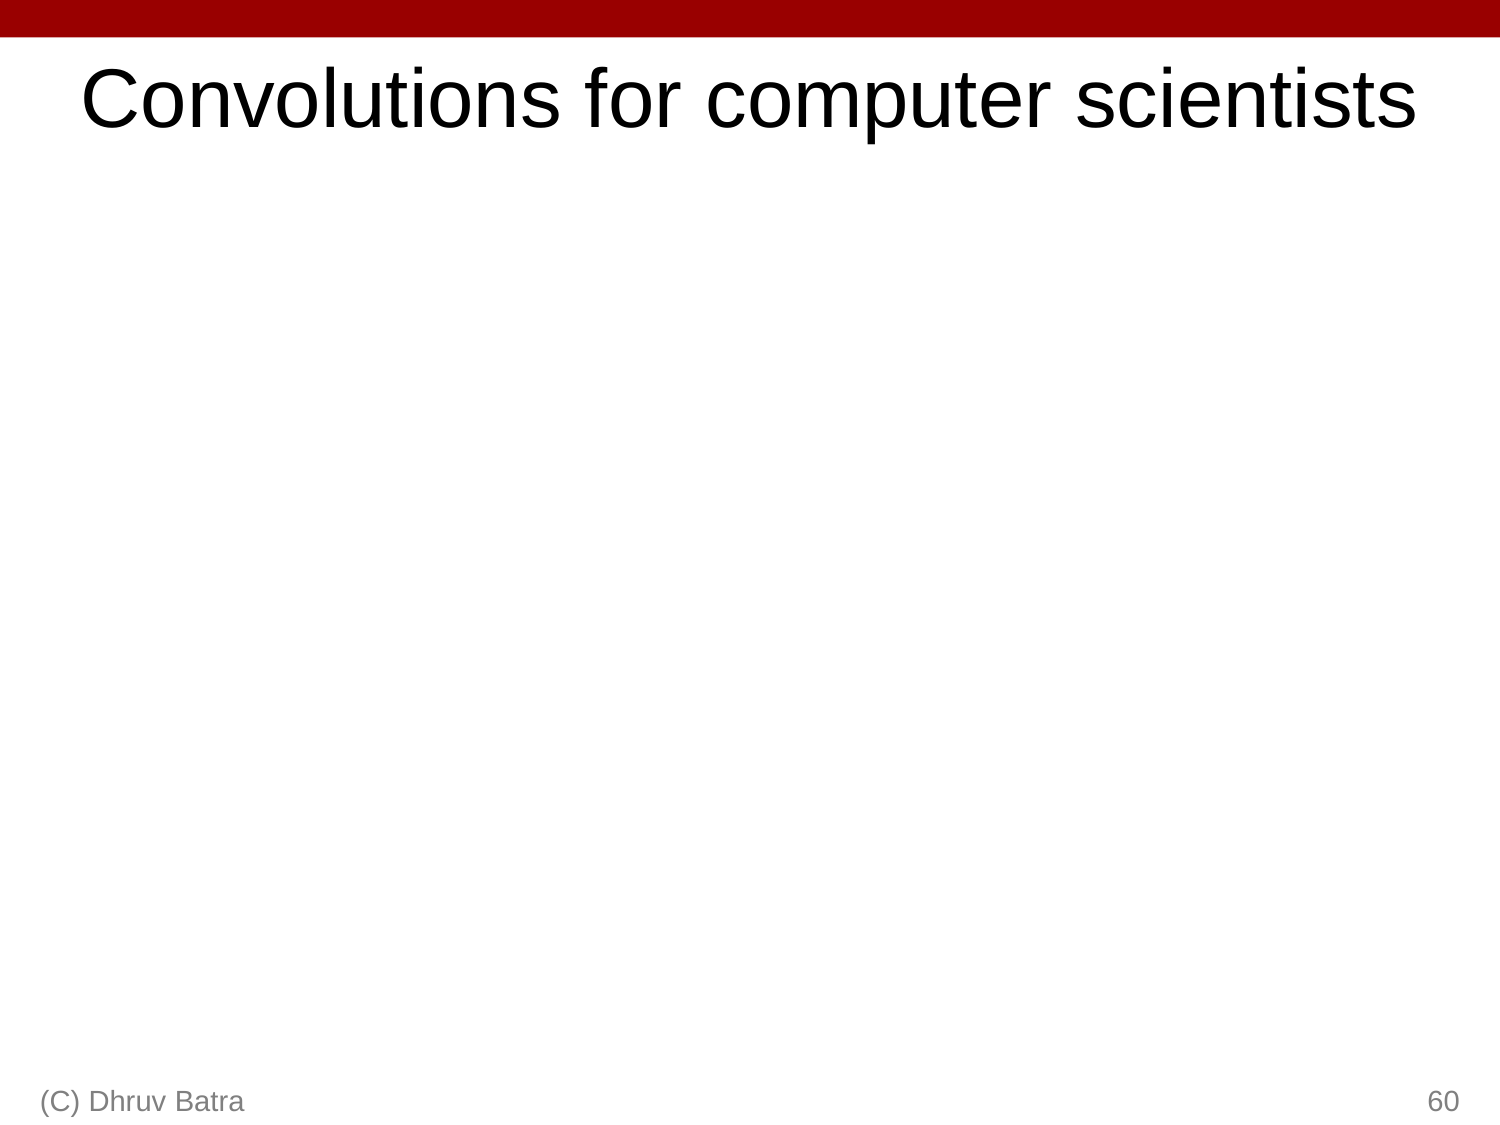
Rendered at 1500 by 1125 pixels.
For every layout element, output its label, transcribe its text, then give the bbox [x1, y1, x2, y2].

title Convolutions for computer scientists [0, 37, 1500, 151]
footer (C) Dhruv Batra [24, 1049, 501, 1125]
slide_number 60 [1162, 1049, 1476, 1125]
